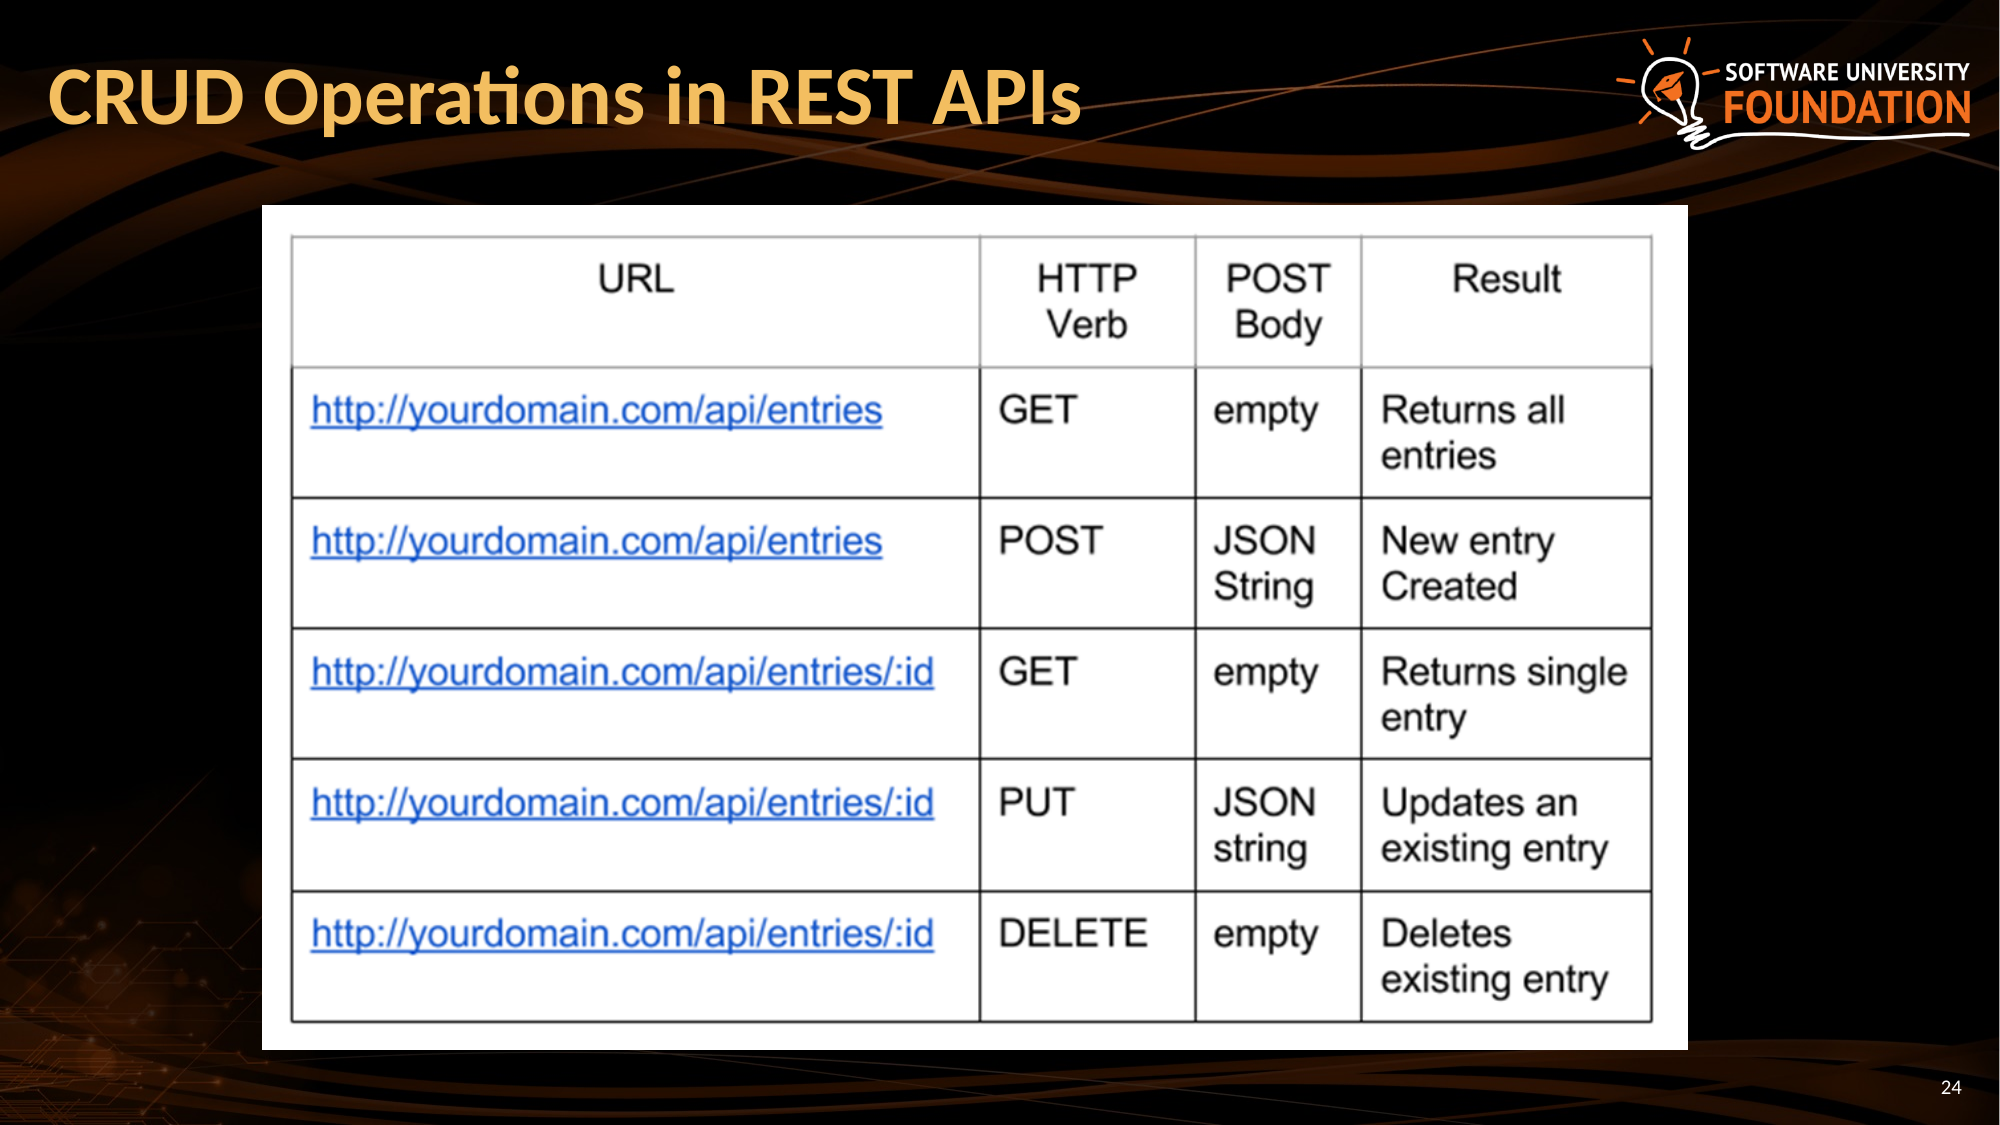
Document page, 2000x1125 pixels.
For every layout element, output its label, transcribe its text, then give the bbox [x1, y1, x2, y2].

slide_number 24 [1897, 1070, 1968, 1103]
picture [0, 0, 2000, 1125]
title CRUD Operations in REST APIs [30, 6, 1602, 189]
